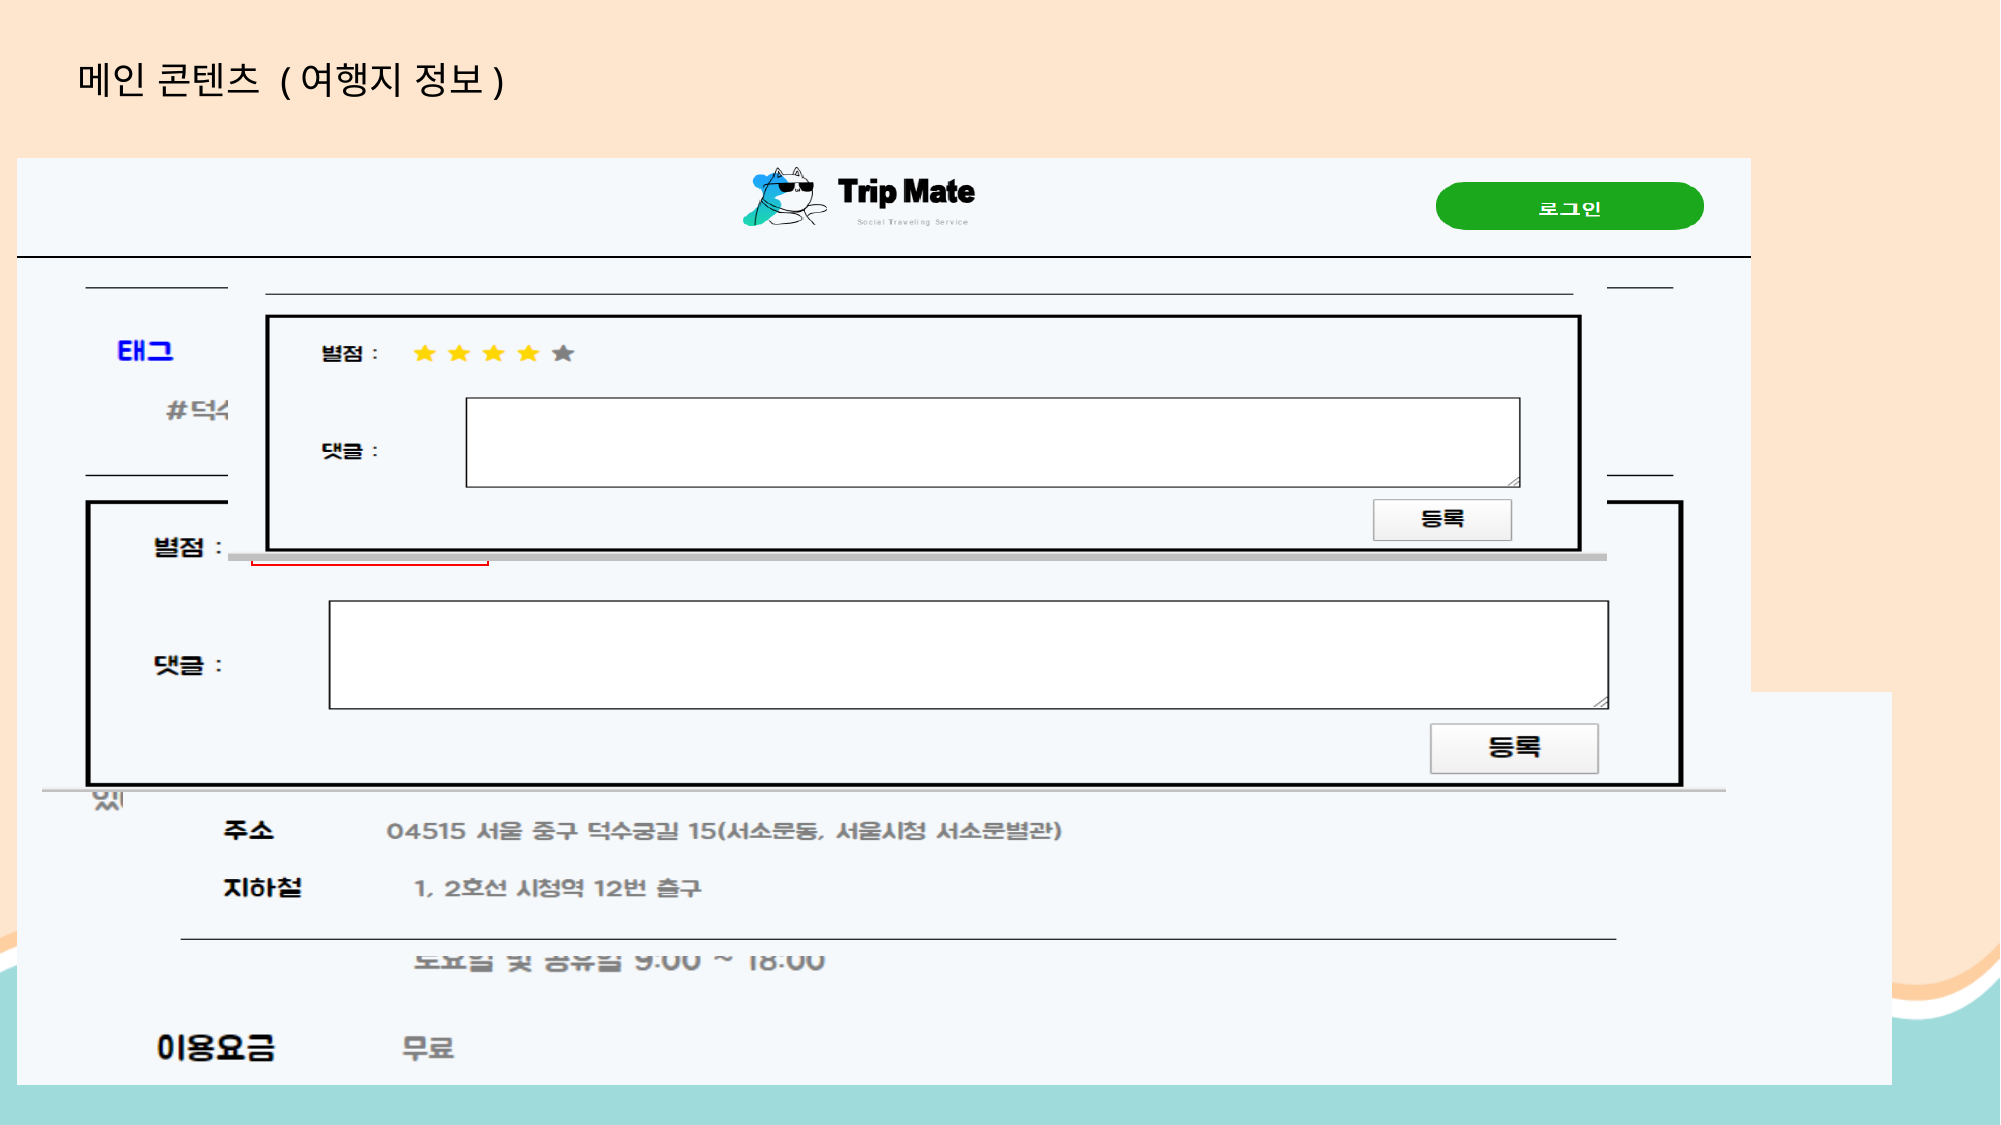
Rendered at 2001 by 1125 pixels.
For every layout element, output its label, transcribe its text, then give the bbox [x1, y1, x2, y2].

text_box 메인 콘텐츠 (여행지 정보) [63, 49, 519, 109]
picture [0, 0, 2000, 1125]
